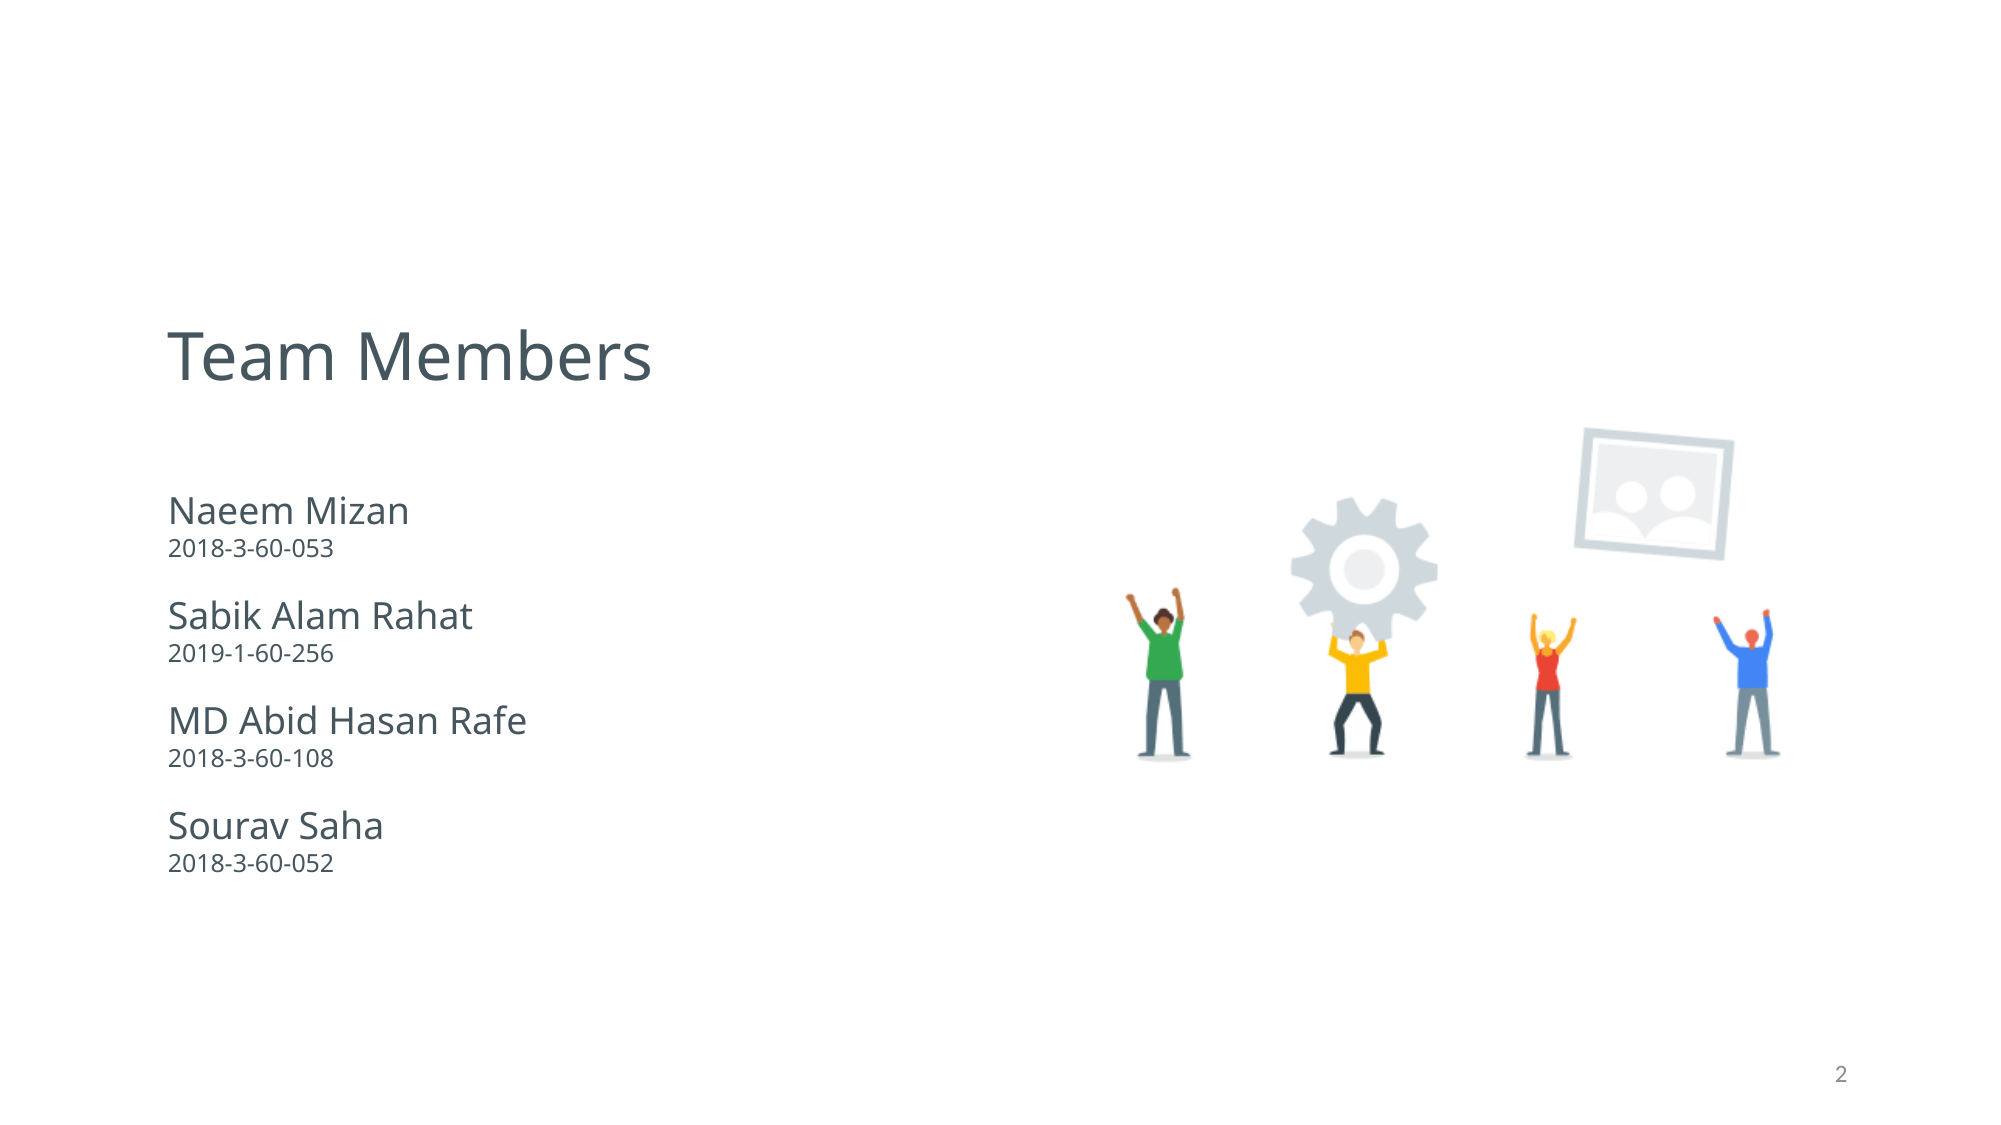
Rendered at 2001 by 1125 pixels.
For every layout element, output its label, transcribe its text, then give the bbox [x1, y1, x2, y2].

slide_number 2 [1412, 1042, 1863, 1103]
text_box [153, 306, 804, 889]
picture [971, 97, 1864, 1028]
